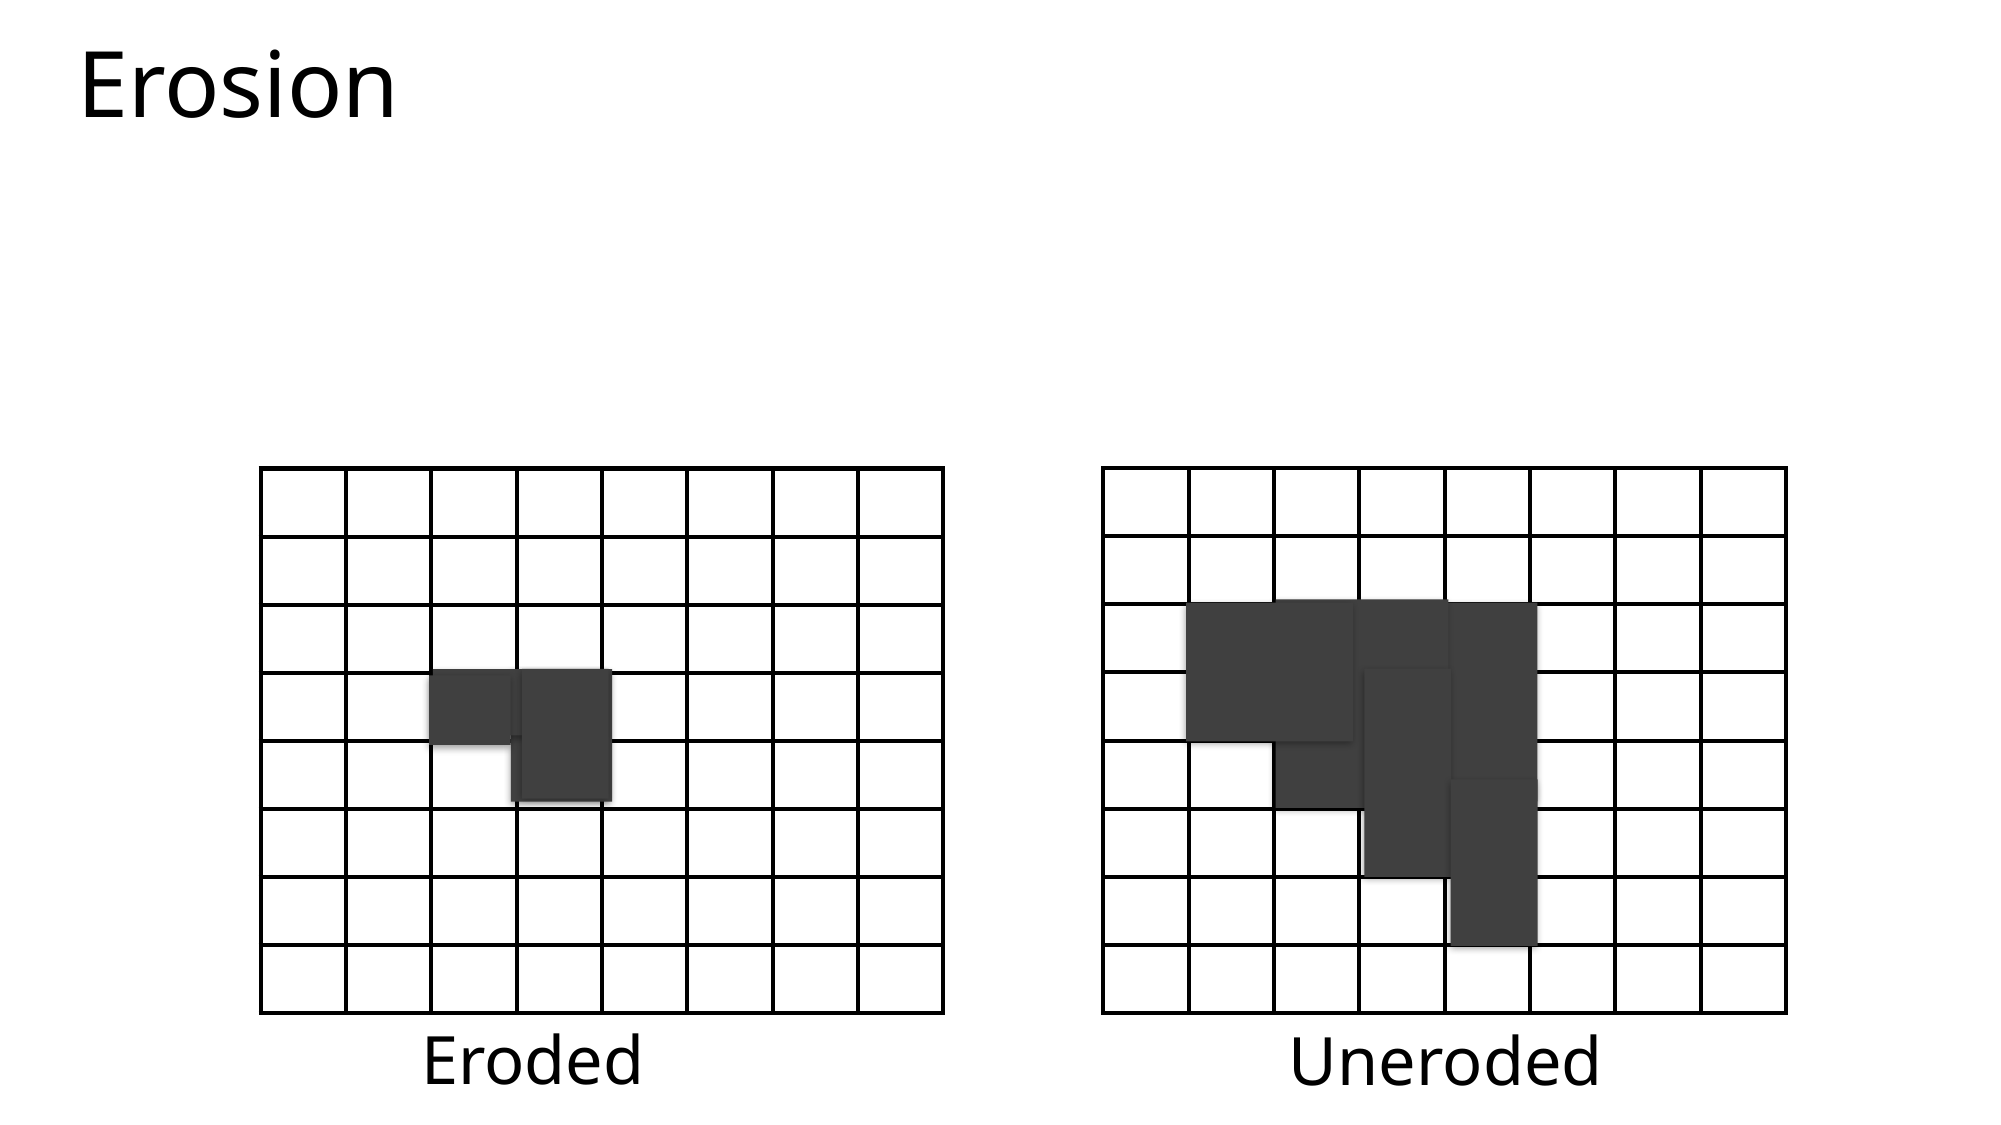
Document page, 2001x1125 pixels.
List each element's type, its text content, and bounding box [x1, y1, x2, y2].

table_cell [519, 539, 600, 603]
table_cell [519, 811, 600, 875]
table_cell [348, 743, 425, 807]
table_header [689, 471, 771, 535]
table_cell [348, 539, 429, 603]
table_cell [1538, 811, 1613, 875]
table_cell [1191, 947, 1272, 1011]
table_cell [860, 743, 941, 807]
table_cell [433, 811, 515, 875]
table_cell [615, 743, 685, 807]
table_cell [263, 539, 344, 603]
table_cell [1105, 811, 1185, 875]
table_cell [263, 675, 344, 739]
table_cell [1105, 674, 1185, 739]
table_cell [860, 879, 941, 943]
table_cell [263, 811, 344, 875]
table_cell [1105, 538, 1187, 602]
table_cell [775, 947, 856, 1011]
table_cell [1617, 743, 1699, 807]
table_cell [775, 879, 856, 943]
table_cell [604, 947, 685, 1010]
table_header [1703, 470, 1784, 534]
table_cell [1703, 947, 1784, 1011]
table_header [1191, 470, 1272, 534]
table_header [1532, 470, 1613, 534]
table_cell [689, 675, 771, 739]
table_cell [1105, 947, 1187, 1011]
table_cell [860, 675, 941, 739]
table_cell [1617, 538, 1699, 602]
table_header [1361, 470, 1443, 534]
table_cell [775, 675, 856, 739]
table_cell [775, 539, 856, 603]
table_cell [348, 811, 429, 875]
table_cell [1532, 947, 1613, 1011]
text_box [1185, 599, 1538, 947]
table_cell [433, 539, 515, 603]
table_cell [348, 947, 429, 1011]
table_cell [433, 607, 515, 667]
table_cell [1703, 538, 1784, 602]
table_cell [1538, 674, 1613, 739]
table_cell [617, 675, 685, 739]
table_cell [860, 811, 941, 875]
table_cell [1361, 538, 1443, 599]
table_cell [1538, 879, 1613, 943]
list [406, 1010, 758, 1125]
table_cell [1617, 947, 1699, 1011]
table_cell [348, 607, 429, 671]
table_header [775, 471, 856, 535]
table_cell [1276, 947, 1357, 1011]
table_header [1617, 470, 1699, 534]
table_cell [604, 879, 685, 943]
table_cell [1105, 879, 1185, 943]
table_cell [1447, 538, 1528, 599]
table_header [1105, 470, 1187, 534]
table_cell [775, 811, 856, 875]
table_cell [433, 947, 515, 1010]
table_header [263, 471, 344, 535]
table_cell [1276, 538, 1357, 599]
table_cell [689, 811, 771, 875]
table_cell [775, 607, 856, 671]
table_cell [604, 607, 685, 671]
table_header [433, 471, 515, 535]
table_cell [348, 879, 429, 943]
table_cell [860, 539, 941, 603]
table_cell [860, 947, 941, 1011]
table_header [604, 471, 685, 535]
table_header [860, 471, 941, 535]
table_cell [1361, 947, 1443, 1011]
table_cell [1703, 606, 1784, 670]
table_header [1447, 470, 1528, 534]
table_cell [1703, 743, 1784, 807]
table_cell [1538, 606, 1613, 670]
table_cell [775, 743, 856, 807]
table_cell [1105, 606, 1185, 670]
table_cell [1617, 811, 1699, 875]
table_header [519, 471, 600, 535]
table_cell [689, 743, 771, 807]
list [1274, 1011, 1626, 1125]
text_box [428, 668, 613, 802]
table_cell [1617, 879, 1699, 943]
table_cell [1703, 811, 1784, 875]
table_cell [1703, 674, 1784, 739]
table_cell [519, 947, 600, 1010]
table_header [348, 471, 429, 535]
table_cell [263, 743, 344, 807]
table_cell [689, 879, 771, 943]
table_cell [689, 947, 771, 1011]
table_cell [860, 607, 941, 671]
table_header [1276, 470, 1357, 534]
table_cell [604, 811, 685, 875]
table_cell [348, 675, 423, 739]
table_cell [263, 879, 344, 943]
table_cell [1191, 538, 1272, 599]
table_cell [1617, 674, 1699, 739]
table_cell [1532, 538, 1613, 602]
table_cell [433, 879, 515, 943]
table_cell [1447, 947, 1528, 1011]
table_cell [519, 879, 600, 943]
title Erosion [62, 29, 1953, 205]
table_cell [1703, 879, 1784, 943]
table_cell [1617, 606, 1699, 670]
table_cell [689, 539, 771, 603]
table_cell [604, 539, 685, 603]
table_cell [689, 607, 771, 671]
table_cell [519, 607, 600, 666]
table_cell [263, 607, 344, 671]
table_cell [1538, 743, 1613, 807]
table_cell [263, 947, 344, 1011]
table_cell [1105, 743, 1185, 807]
